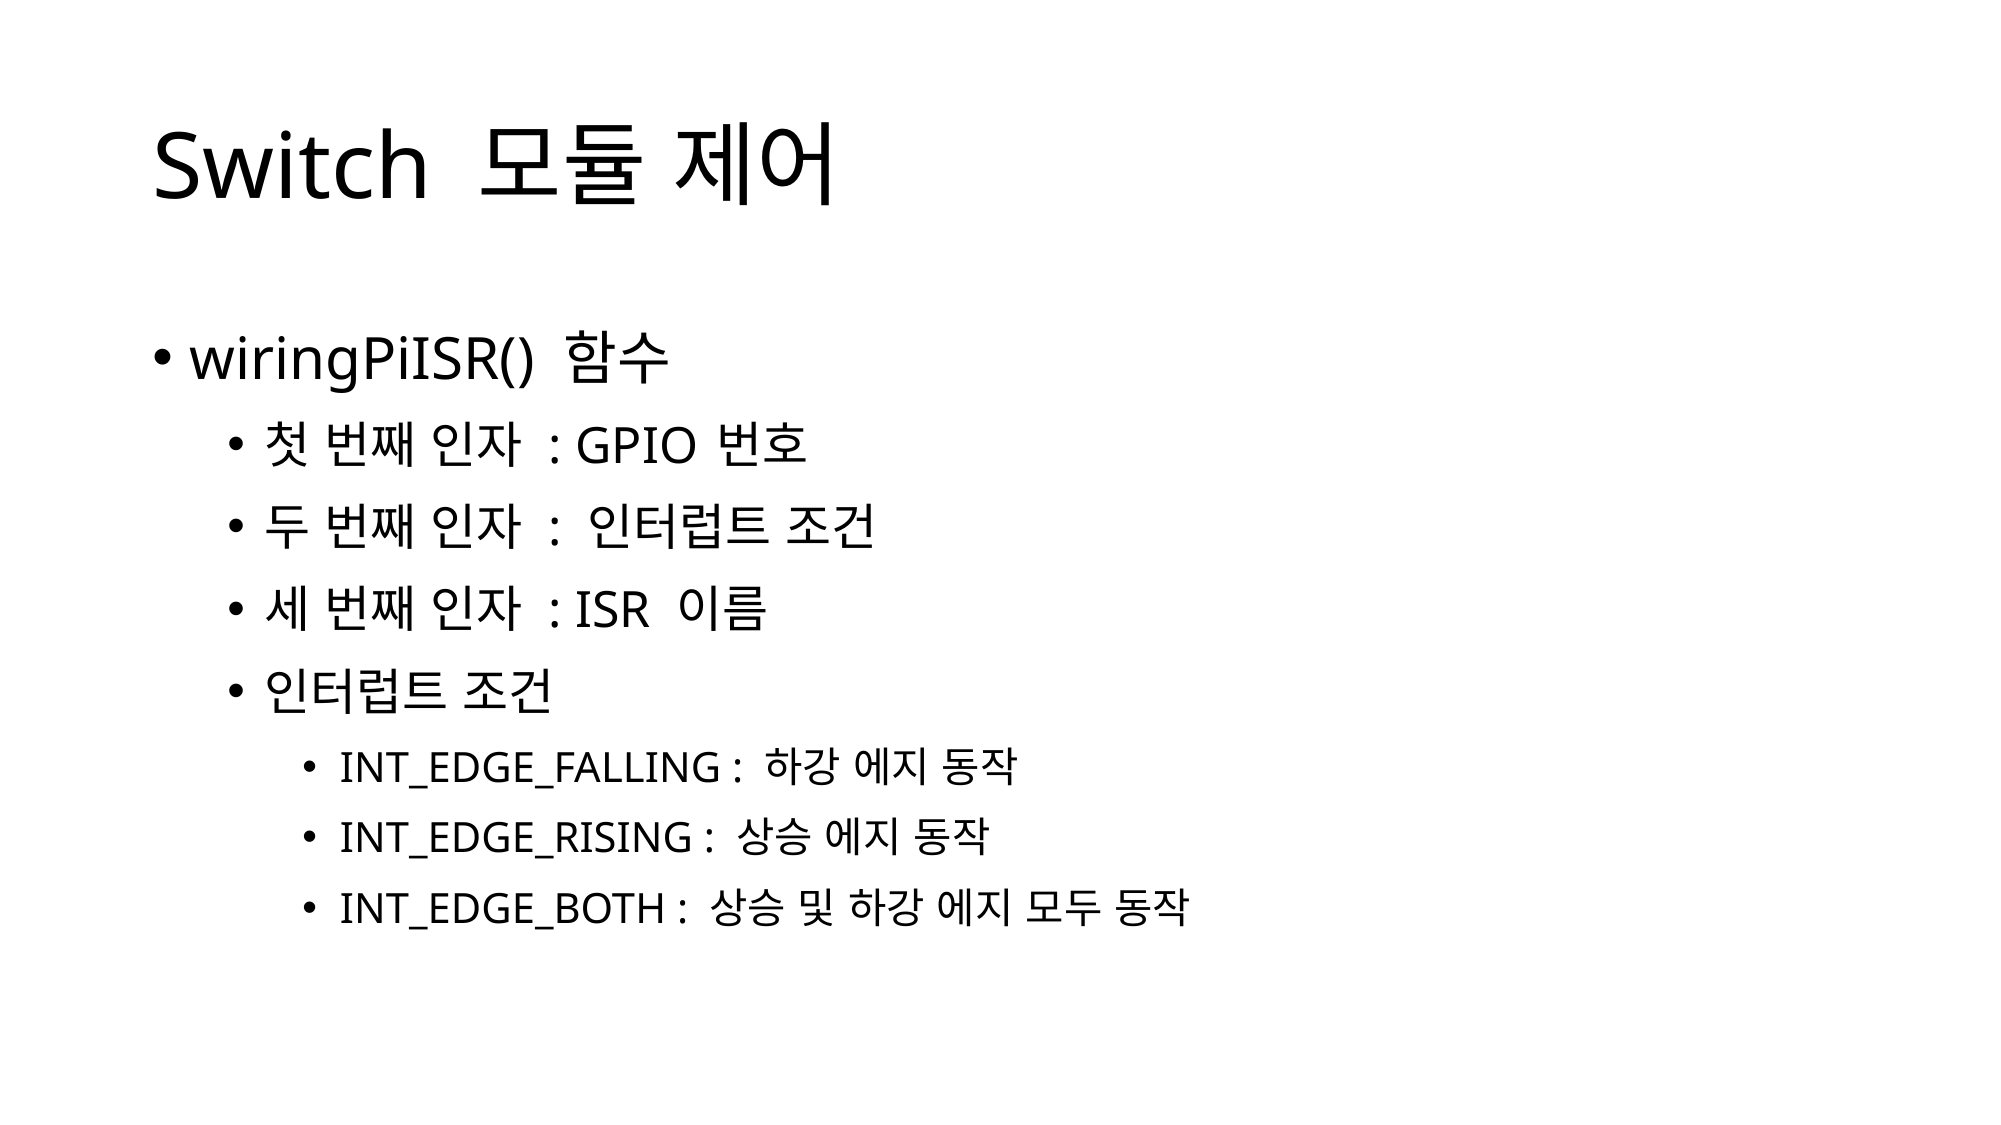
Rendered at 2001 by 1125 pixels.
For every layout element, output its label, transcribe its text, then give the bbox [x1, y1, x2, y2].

title Switch 모듈 제어 [137, 59, 1863, 278]
list wiringPiISR() 함수 첫 번째 인자 : GPIO 번호 두 번째 인자 : 인터럽트 조건 세 번째 인자 : ISR 이름 인터럽트 조건 INT_EDGE_FALLING : 하강 에지 동작 INT_EDGE_RISING : 상승 에지 동작 INT_EDGE_BOTH : 상승 및 하강 에지 모두 동작 [137, 299, 1863, 1099]
